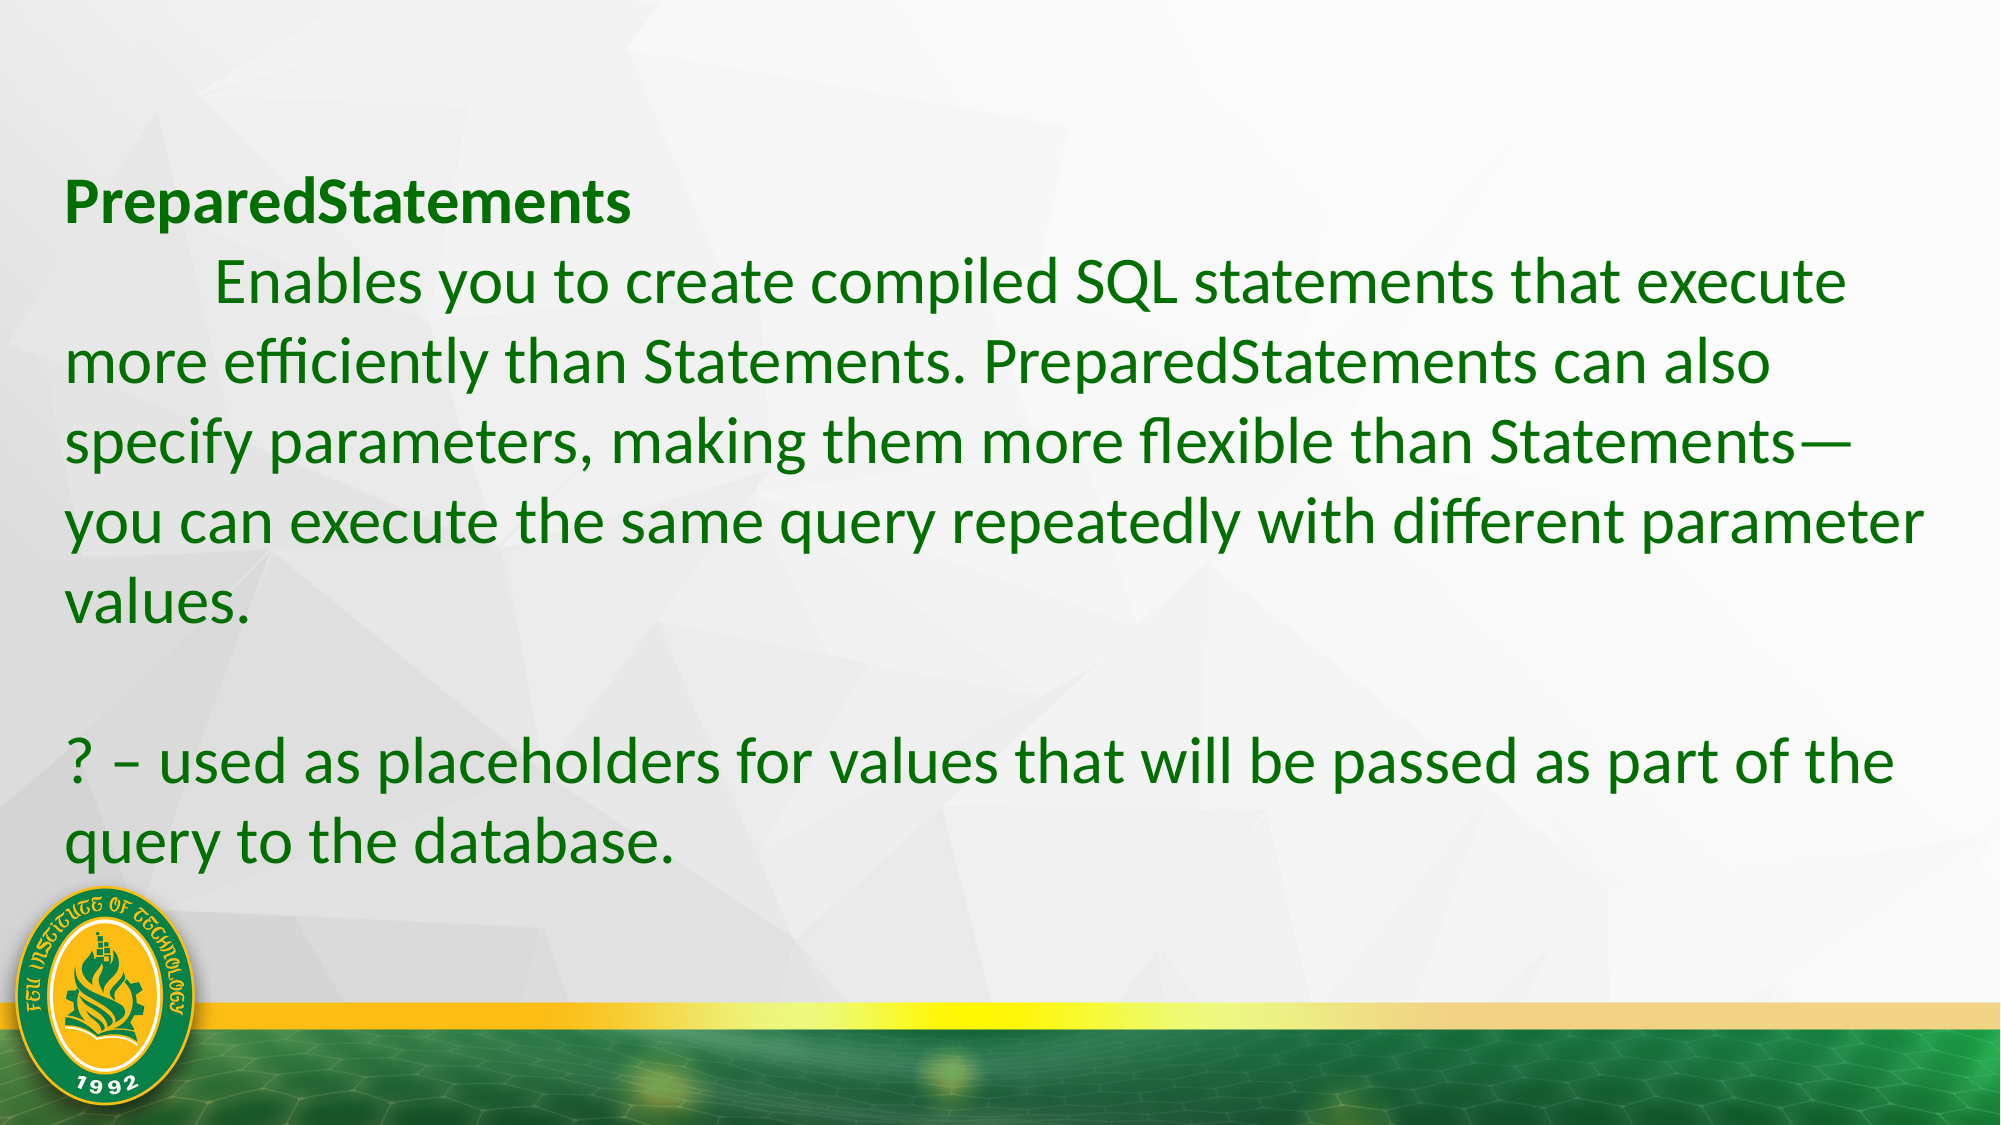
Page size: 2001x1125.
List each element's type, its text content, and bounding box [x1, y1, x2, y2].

picture [0, 0, 2001, 1125]
text_box PreparedStatements Enables you to create compiled SQL statements that execute more efficiently than Statements. PreparedStatements can also specify parameters, making them more flexible than Statements—you can execute the same query repeatedly with different parameter values. ? – used as placeholders for values that will be passed as part of the query to the database. [50, 149, 1950, 965]
